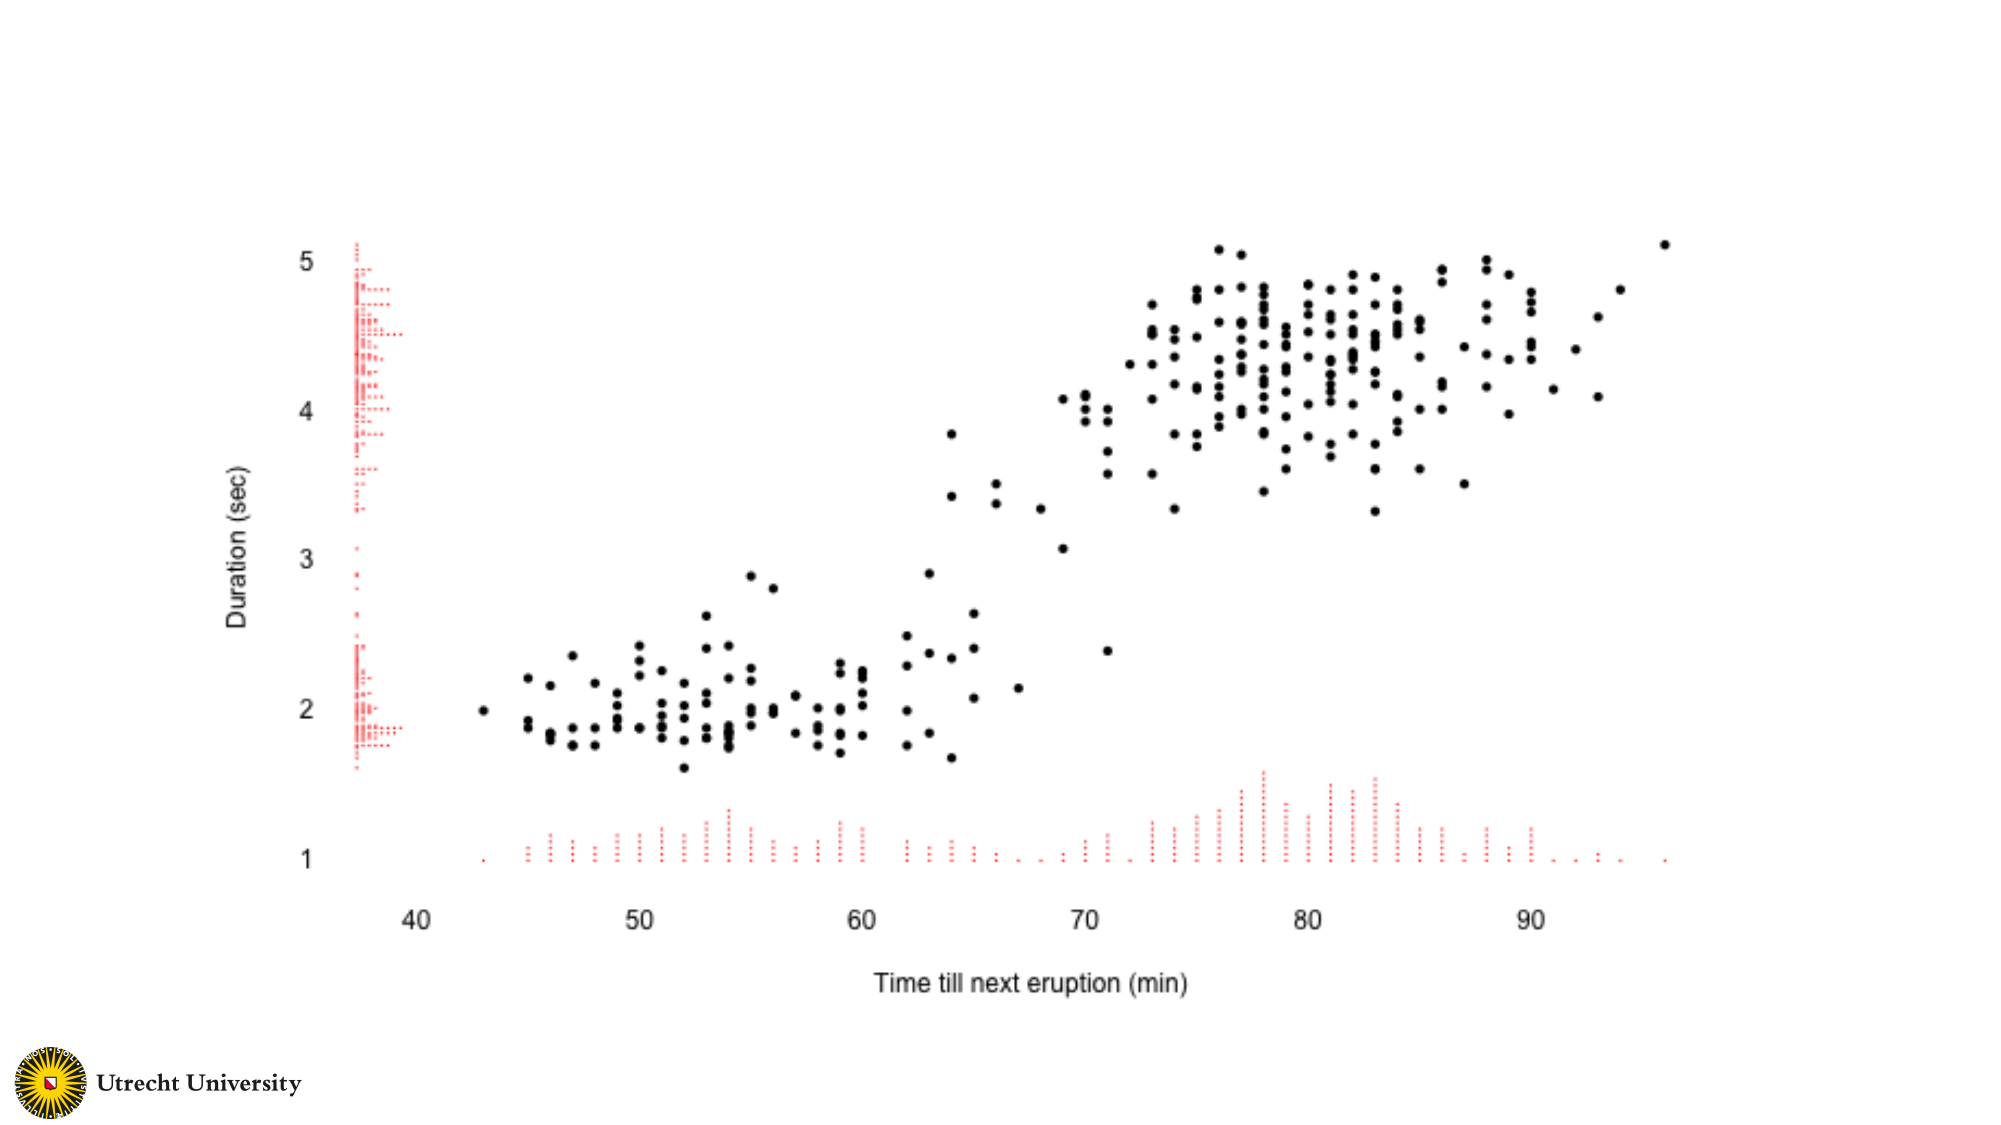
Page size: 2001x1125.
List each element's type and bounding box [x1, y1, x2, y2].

picture [0, 995, 386, 1125]
list [218, 93, 1782, 1032]
